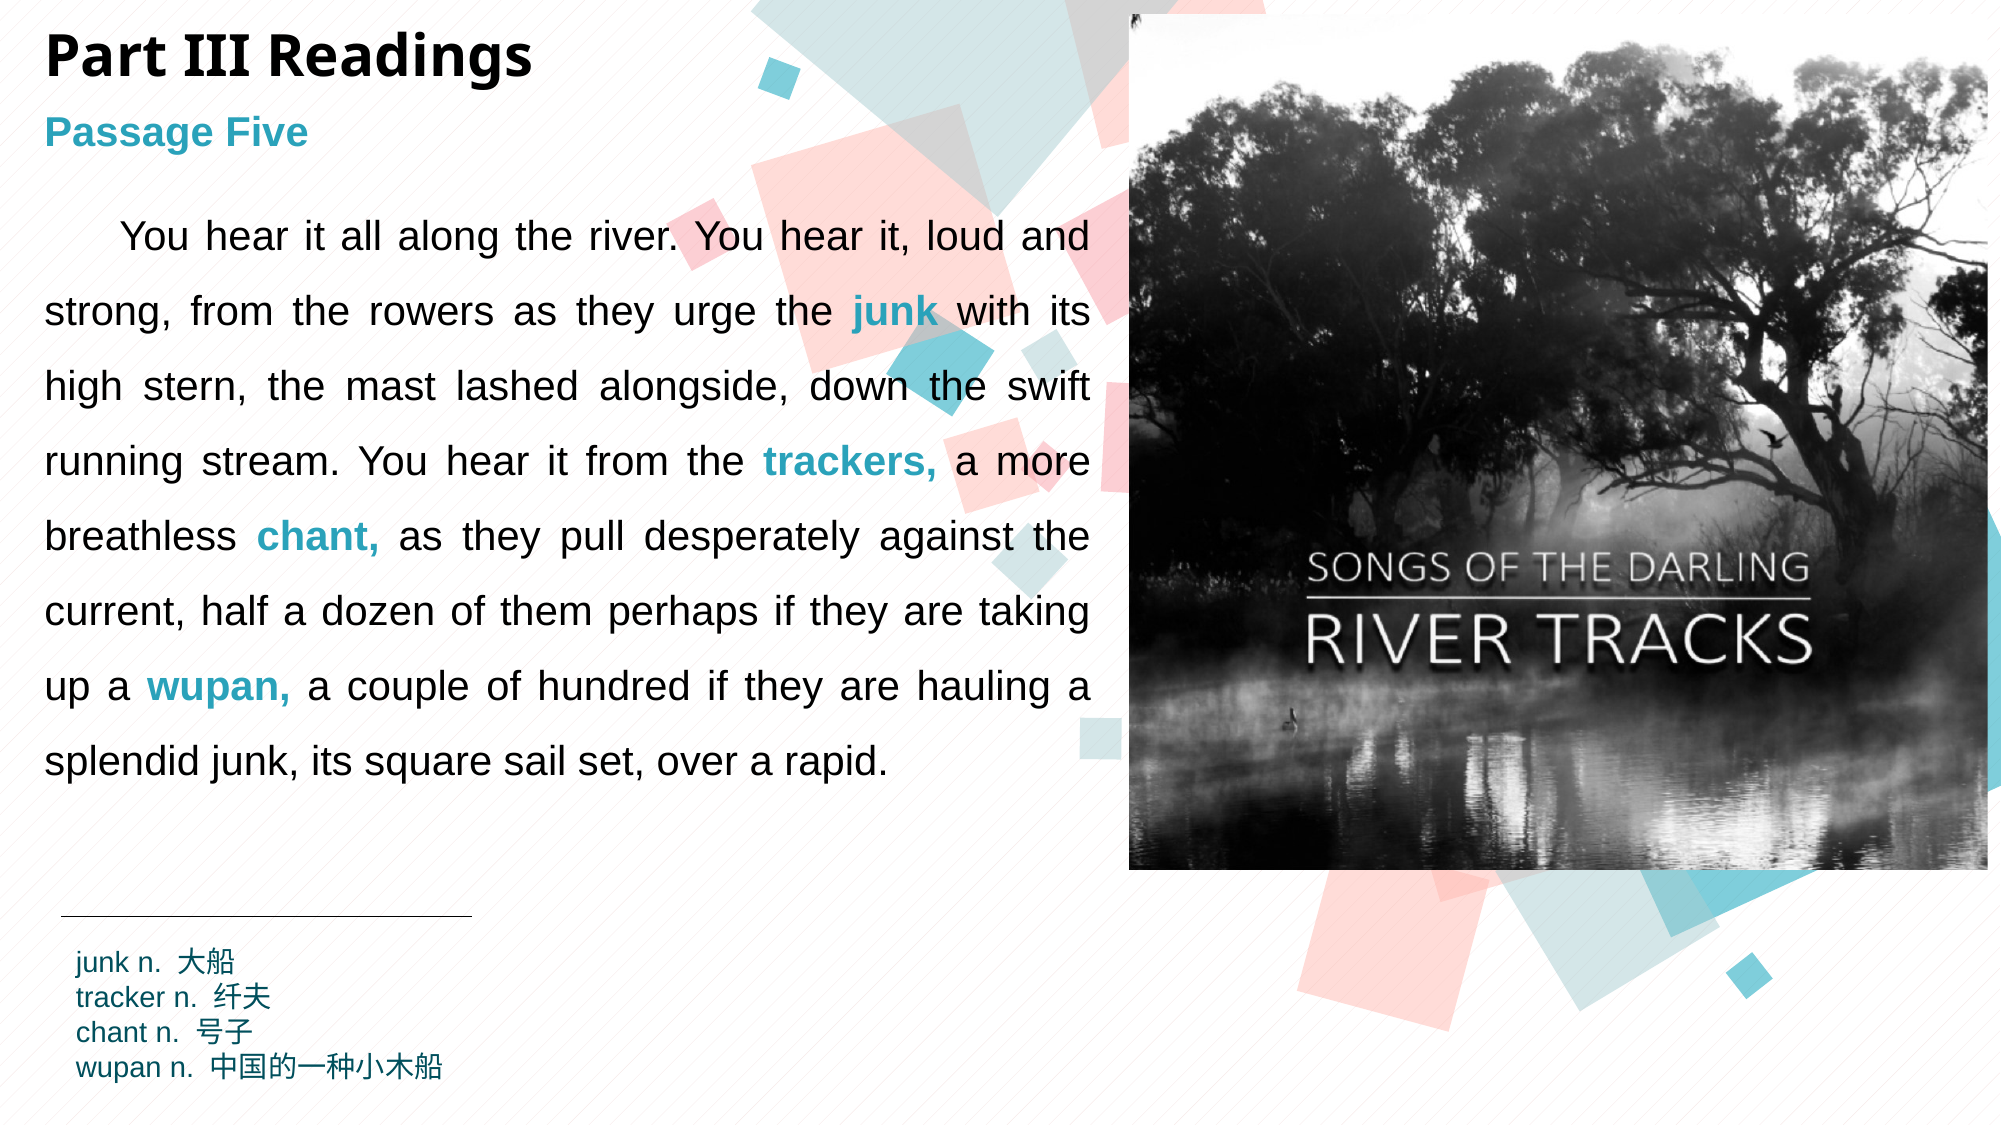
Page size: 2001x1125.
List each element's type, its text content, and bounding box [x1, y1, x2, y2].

text_box You hear it all along the river. You hear it, loud and strong, from the rowers as they urge the junk with its high stern, the mast lashed alongside, down the swift running stream. You hear it from the trackers, a more breathless chant, as they pull desperately against the current, half a dozen of them perhaps if they are taking up a wupan, a couple of hundred if they are hauling a splendid junk, its square sail set, over a rapid. [29, 212, 1106, 791]
text_box junk n. 大船 tracker n. 纤夫 chant n. 号子 wupan n. 中国的一种小木船 [61, 935, 949, 1091]
text_box Passage Five [29, 72, 1128, 212]
text_box Part III Readings [29, 14, 949, 72]
picture [1128, 13, 1988, 870]
